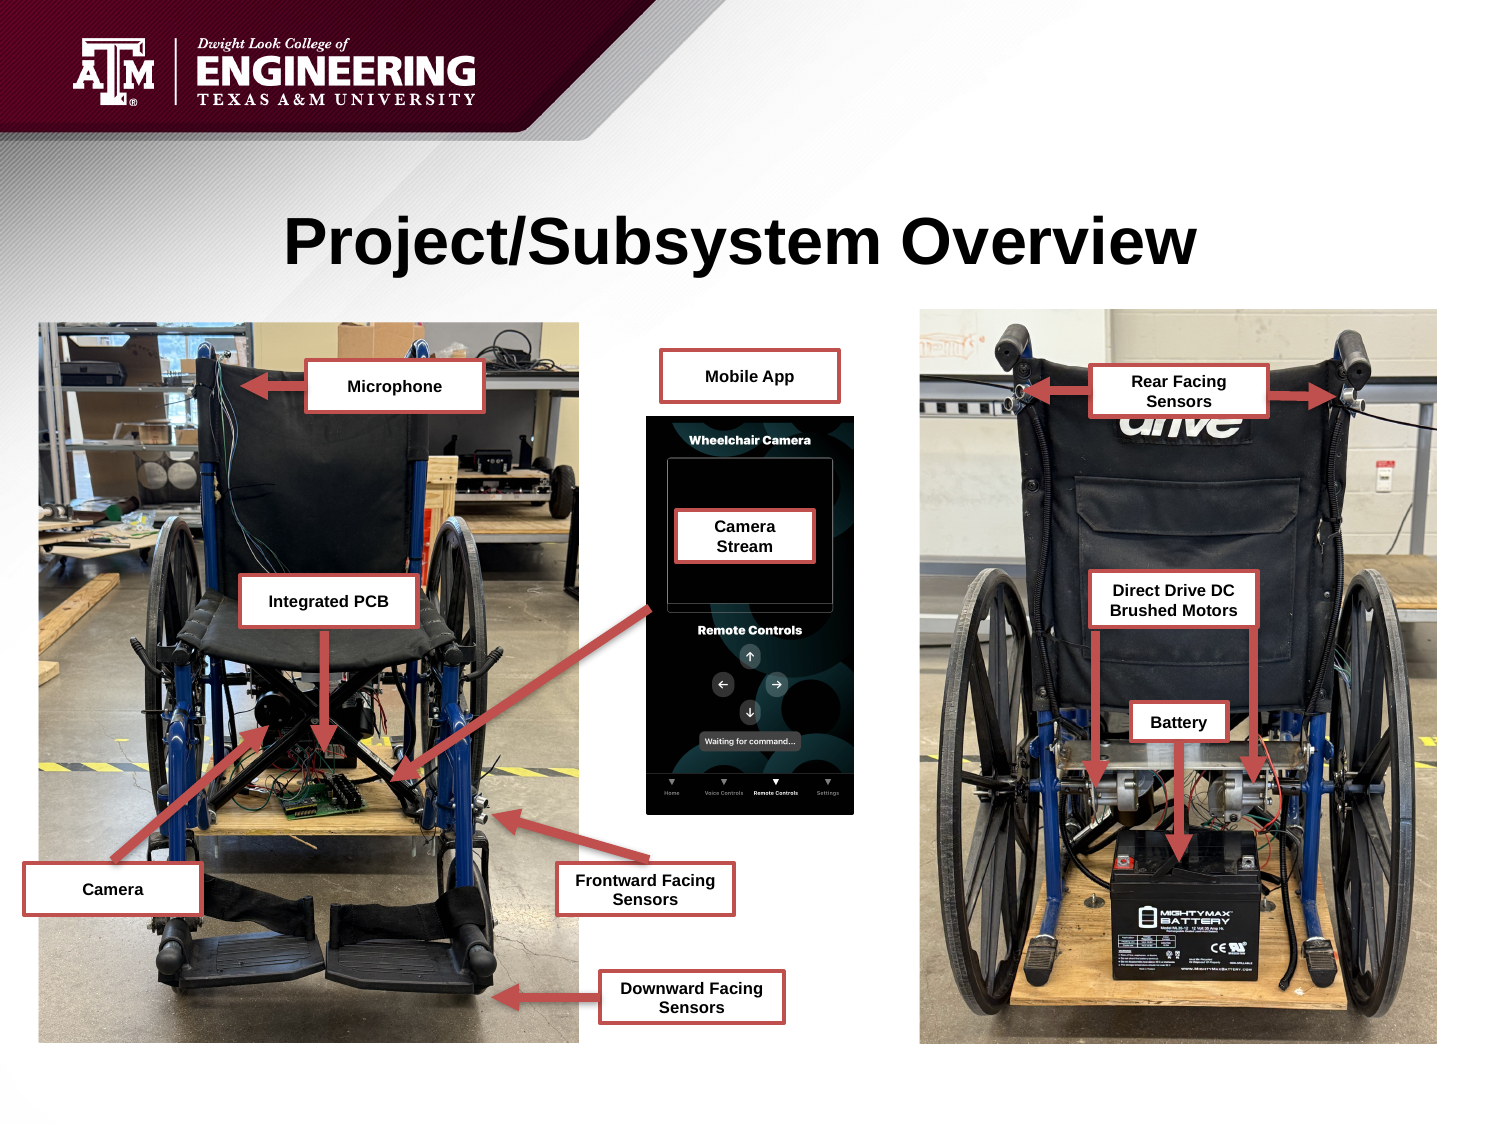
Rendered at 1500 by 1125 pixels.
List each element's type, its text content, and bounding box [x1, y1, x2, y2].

text_box Mobile App [659, 348, 841, 404]
text_box Microphone [304, 358, 486, 410]
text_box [491, 813, 650, 861]
text_box Frontward Facing Sensors [673, 861, 736, 917]
text_box Downward Facing Sensors [598, 969, 786, 1025]
picture [0, 0, 1500, 1125]
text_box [389, 607, 651, 783]
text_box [112, 724, 270, 862]
text_box Rear Facing Sensors [1088, 363, 1270, 416]
title Project/Subsystem Overview [75, 172, 1425, 304]
